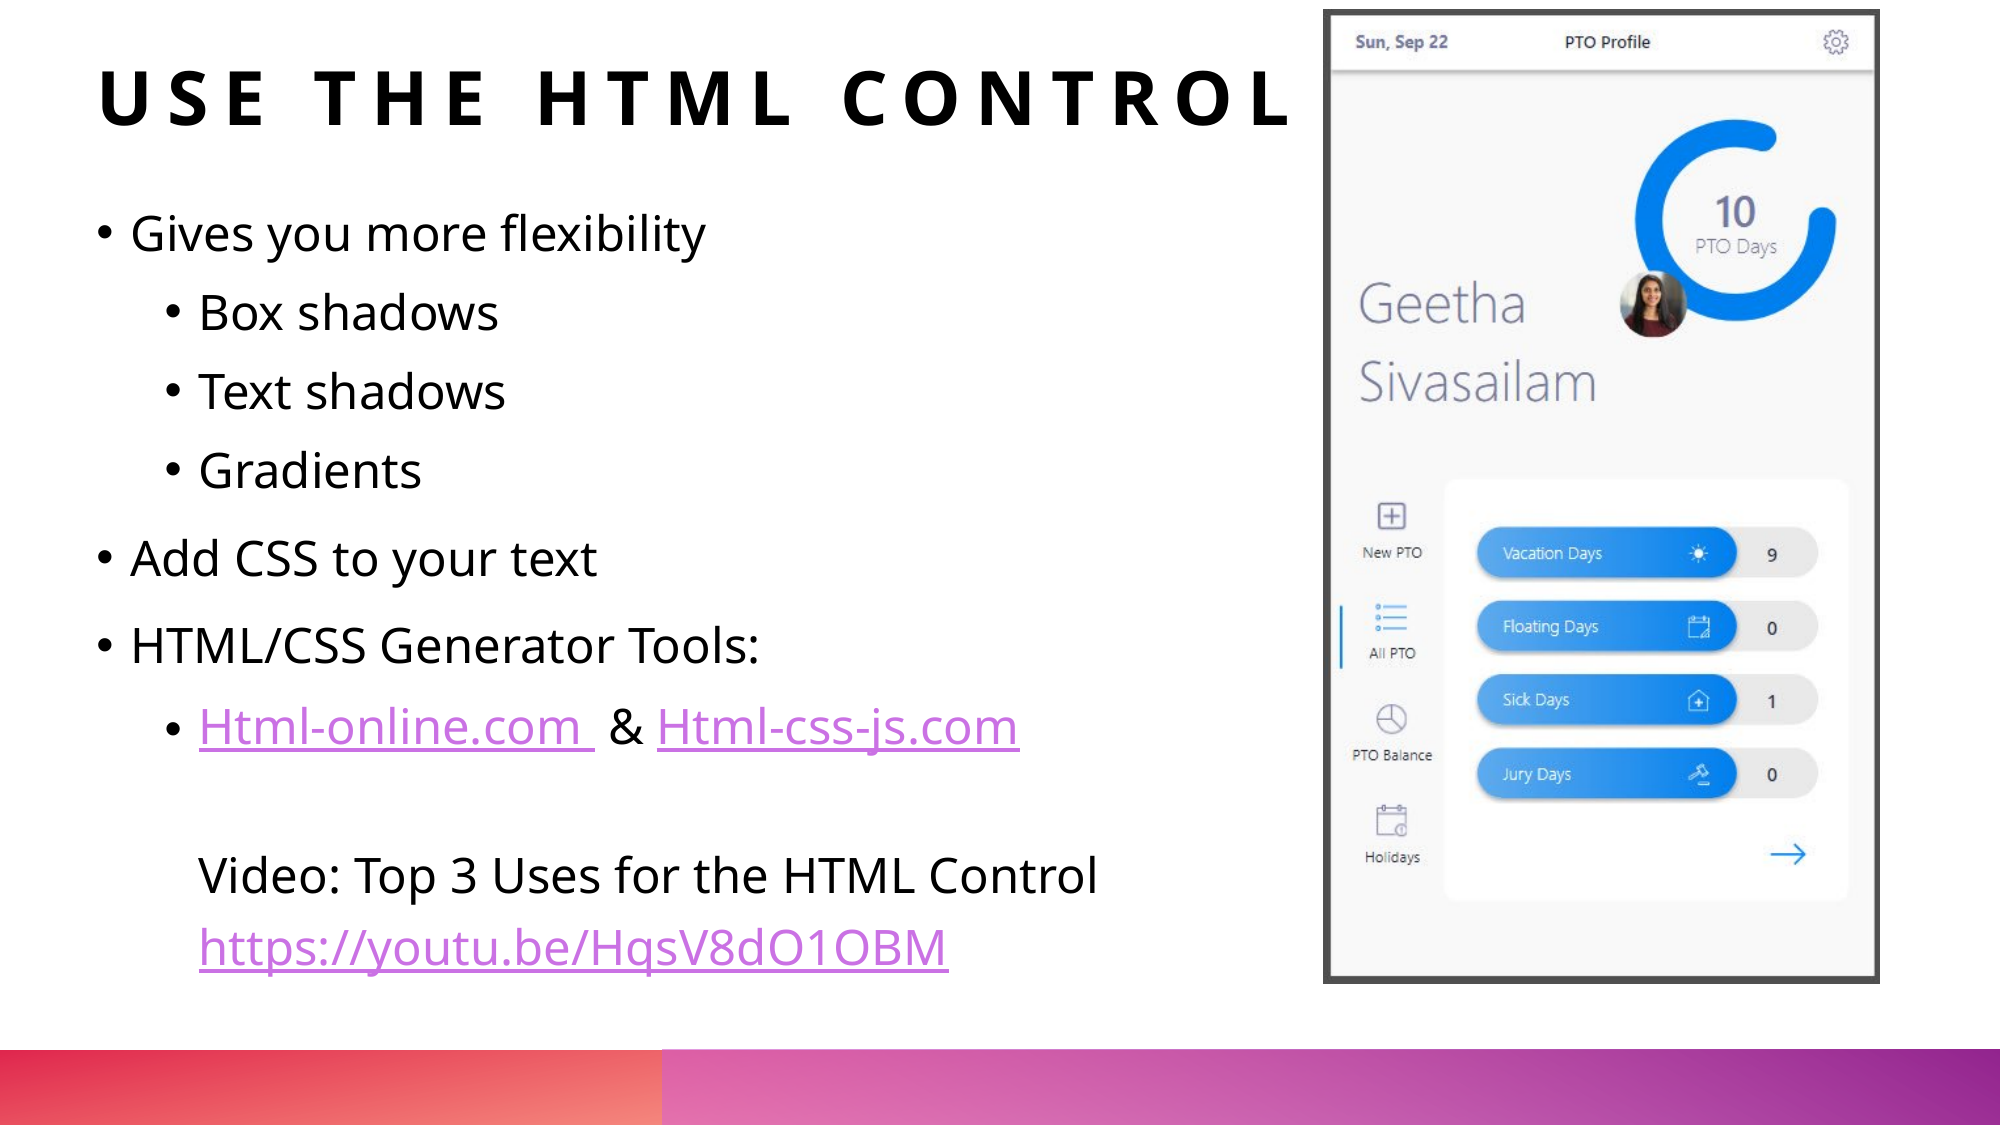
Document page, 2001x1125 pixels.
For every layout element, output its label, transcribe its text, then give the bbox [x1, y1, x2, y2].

title Use the HTML Control [96, 50, 1293, 190]
list Gives you more flexibility Box shadows Text shadows Gradients Add CSS to your text HTML/CSS Generator Tools: Html-online.com & Html-css-js.com Video: Top 3 Uses for the HTML Control https://youtu.be/HqsV8dO1OBM [96, 190, 1323, 984]
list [1323, 9, 1879, 984]
